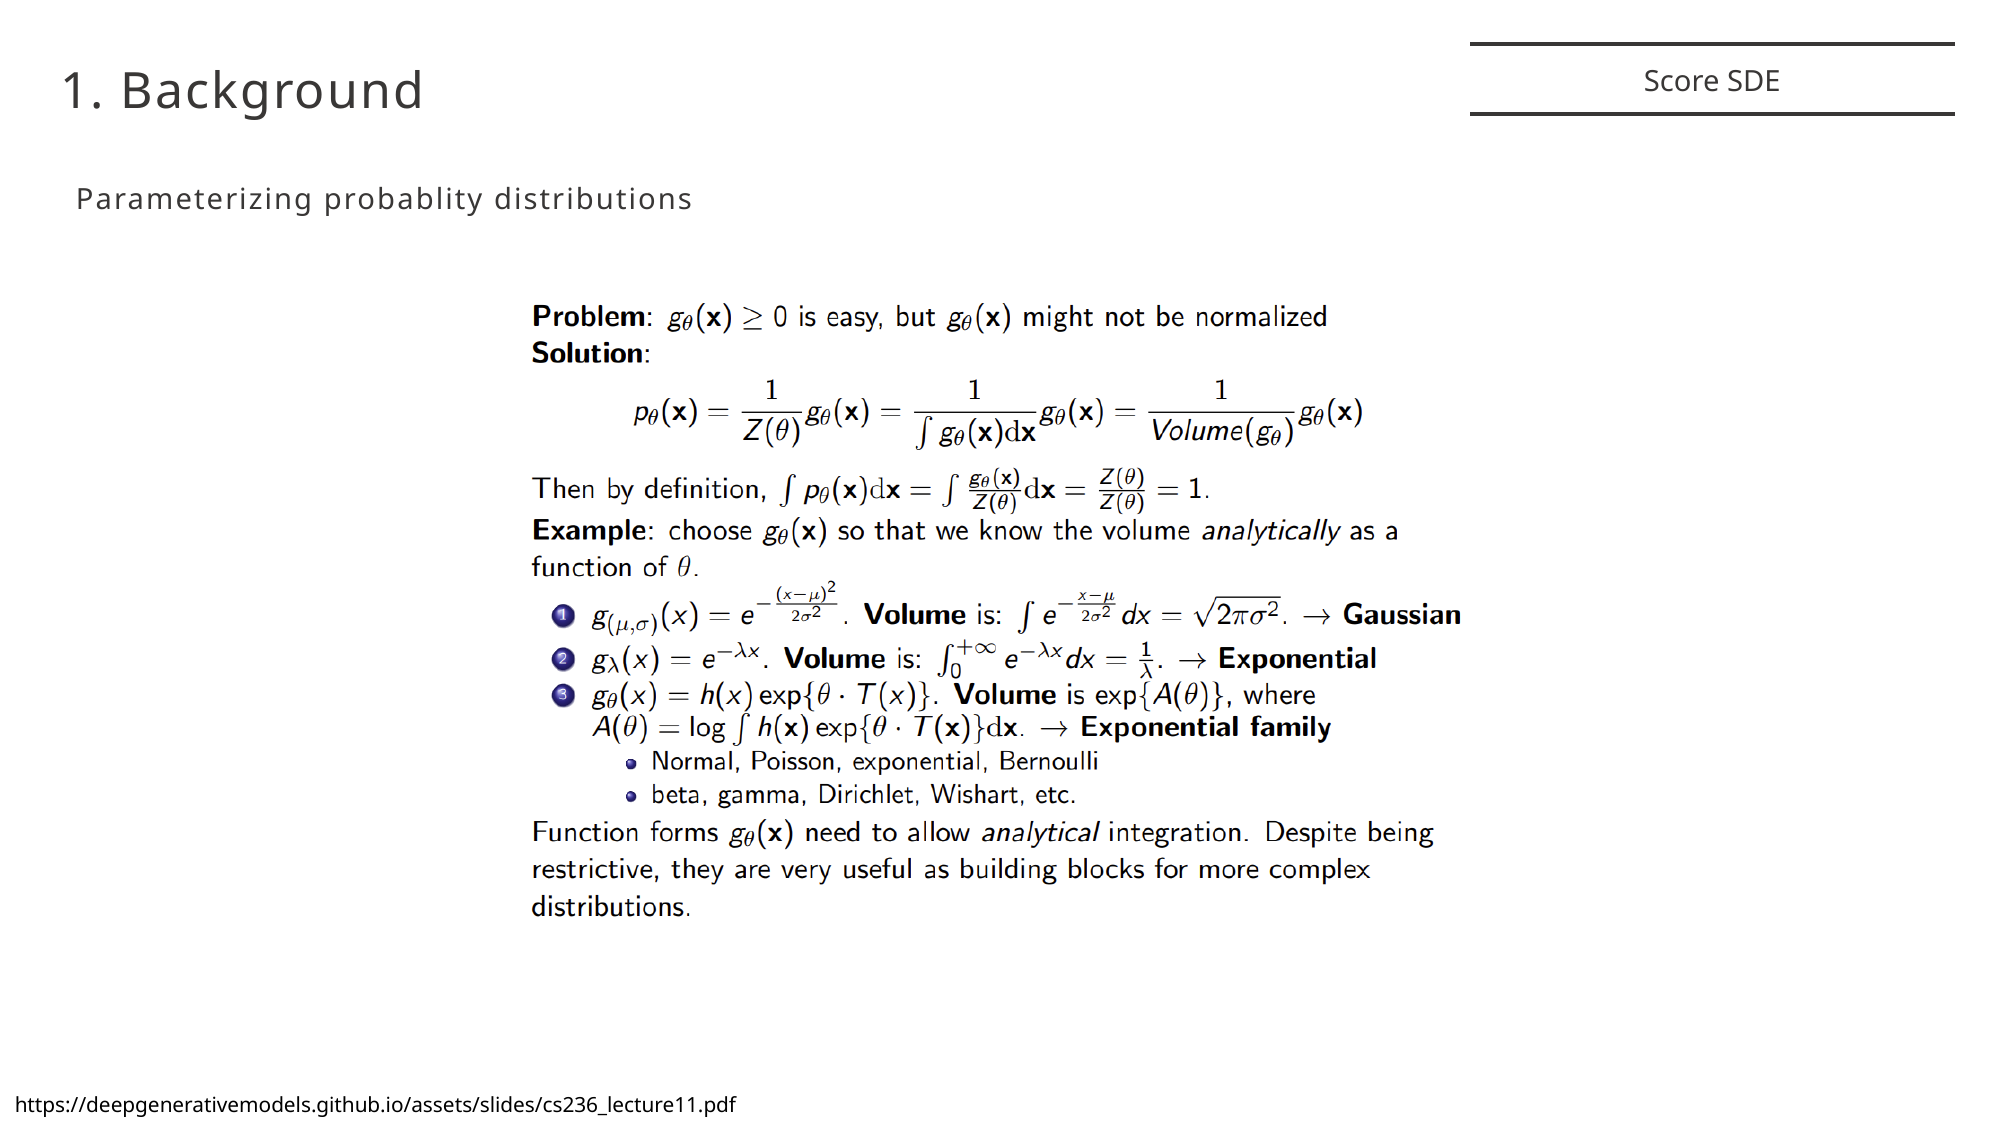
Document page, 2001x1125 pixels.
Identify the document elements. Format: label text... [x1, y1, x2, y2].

text_box Parameterizing probablity distributions [61, 172, 1061, 223]
picture [522, 292, 1478, 920]
text_box https://deepgenerativemodels.github.io/assets/slides/cs236_lecture11.pdf [0, 1084, 1000, 1125]
text_box Score SDE [1490, 54, 1934, 105]
text_box 1. Background [45, 50, 619, 126]
